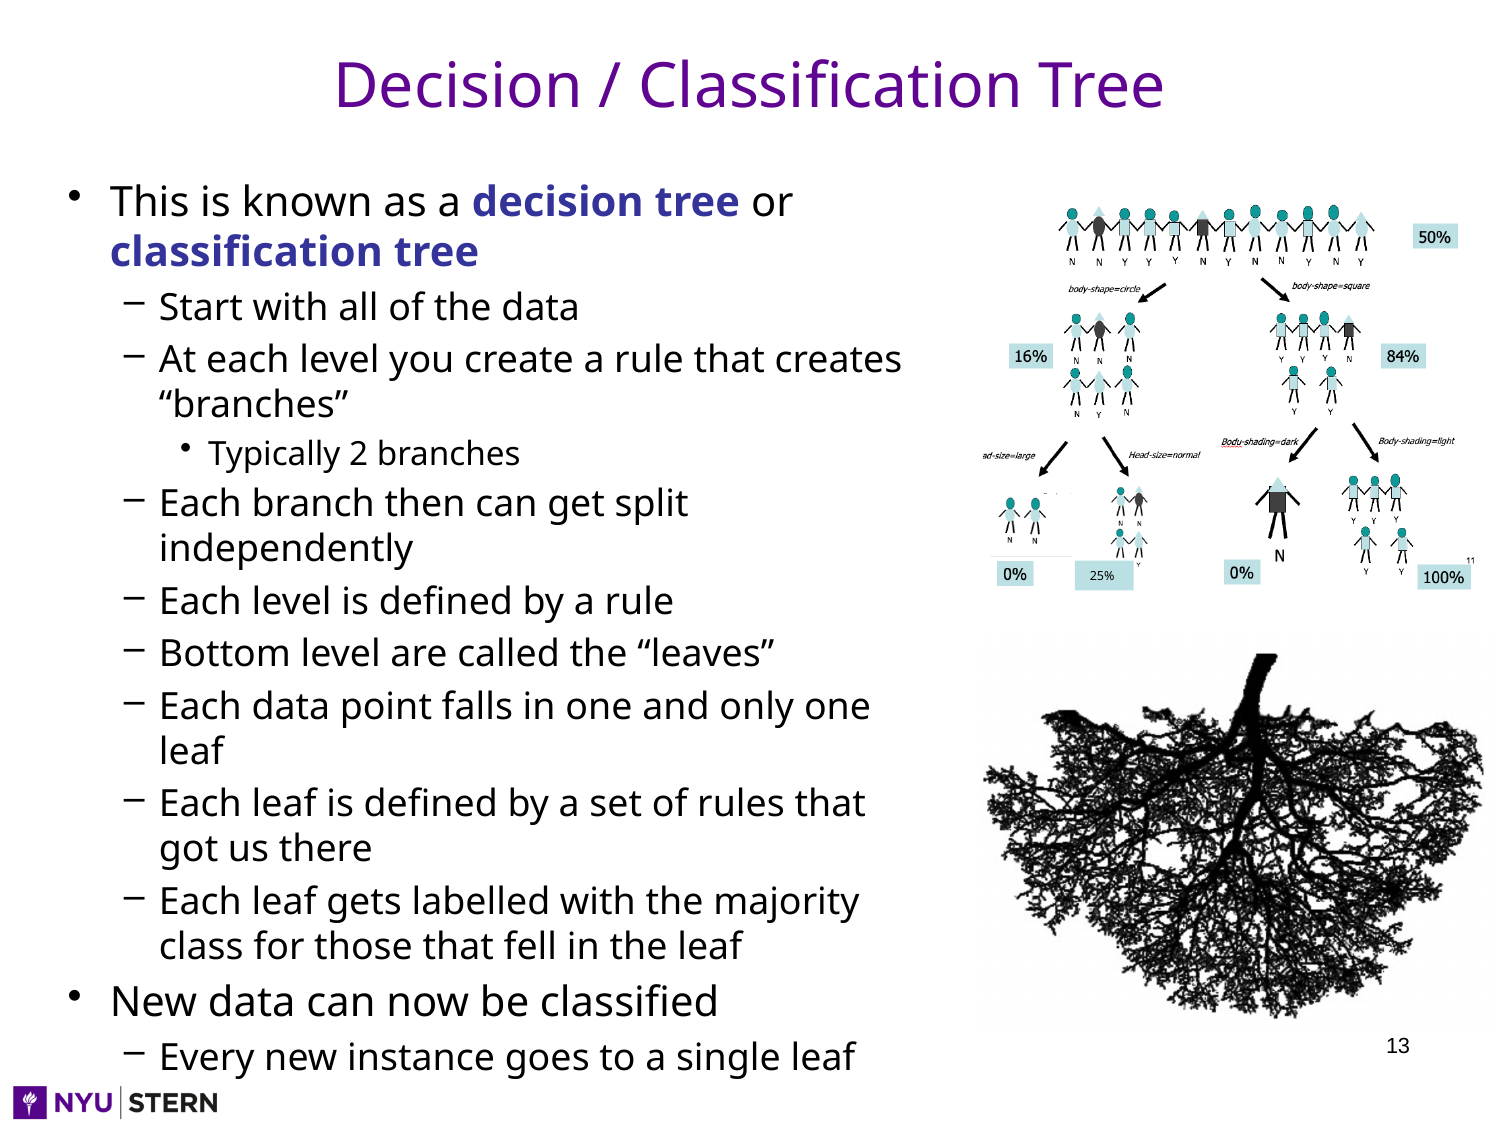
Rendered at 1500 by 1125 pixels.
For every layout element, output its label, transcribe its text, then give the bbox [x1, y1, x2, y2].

list This is known as a decision tree or classification tree Start with all of the data At each level you create a rule that creates “branches” Typically 2 branches Each branch then can get split independently Each level is defined by a rule Bottom level are called the “leaves” Each data point falls in one and only one leaf Each leaf is defined by a set of rules that got us there Each leaf gets labelled with the majority class for those that fell in the leaf New data can now be classified Every new instance goes to a single leaf [52, 167, 944, 1103]
picture [0, 1038, 230, 1125]
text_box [982, 193, 1500, 592]
slide_number 13 [1074, 1040, 1426, 1103]
title Decision / Classification Tree [75, 22, 1425, 142]
picture [978, 634, 1498, 1033]
